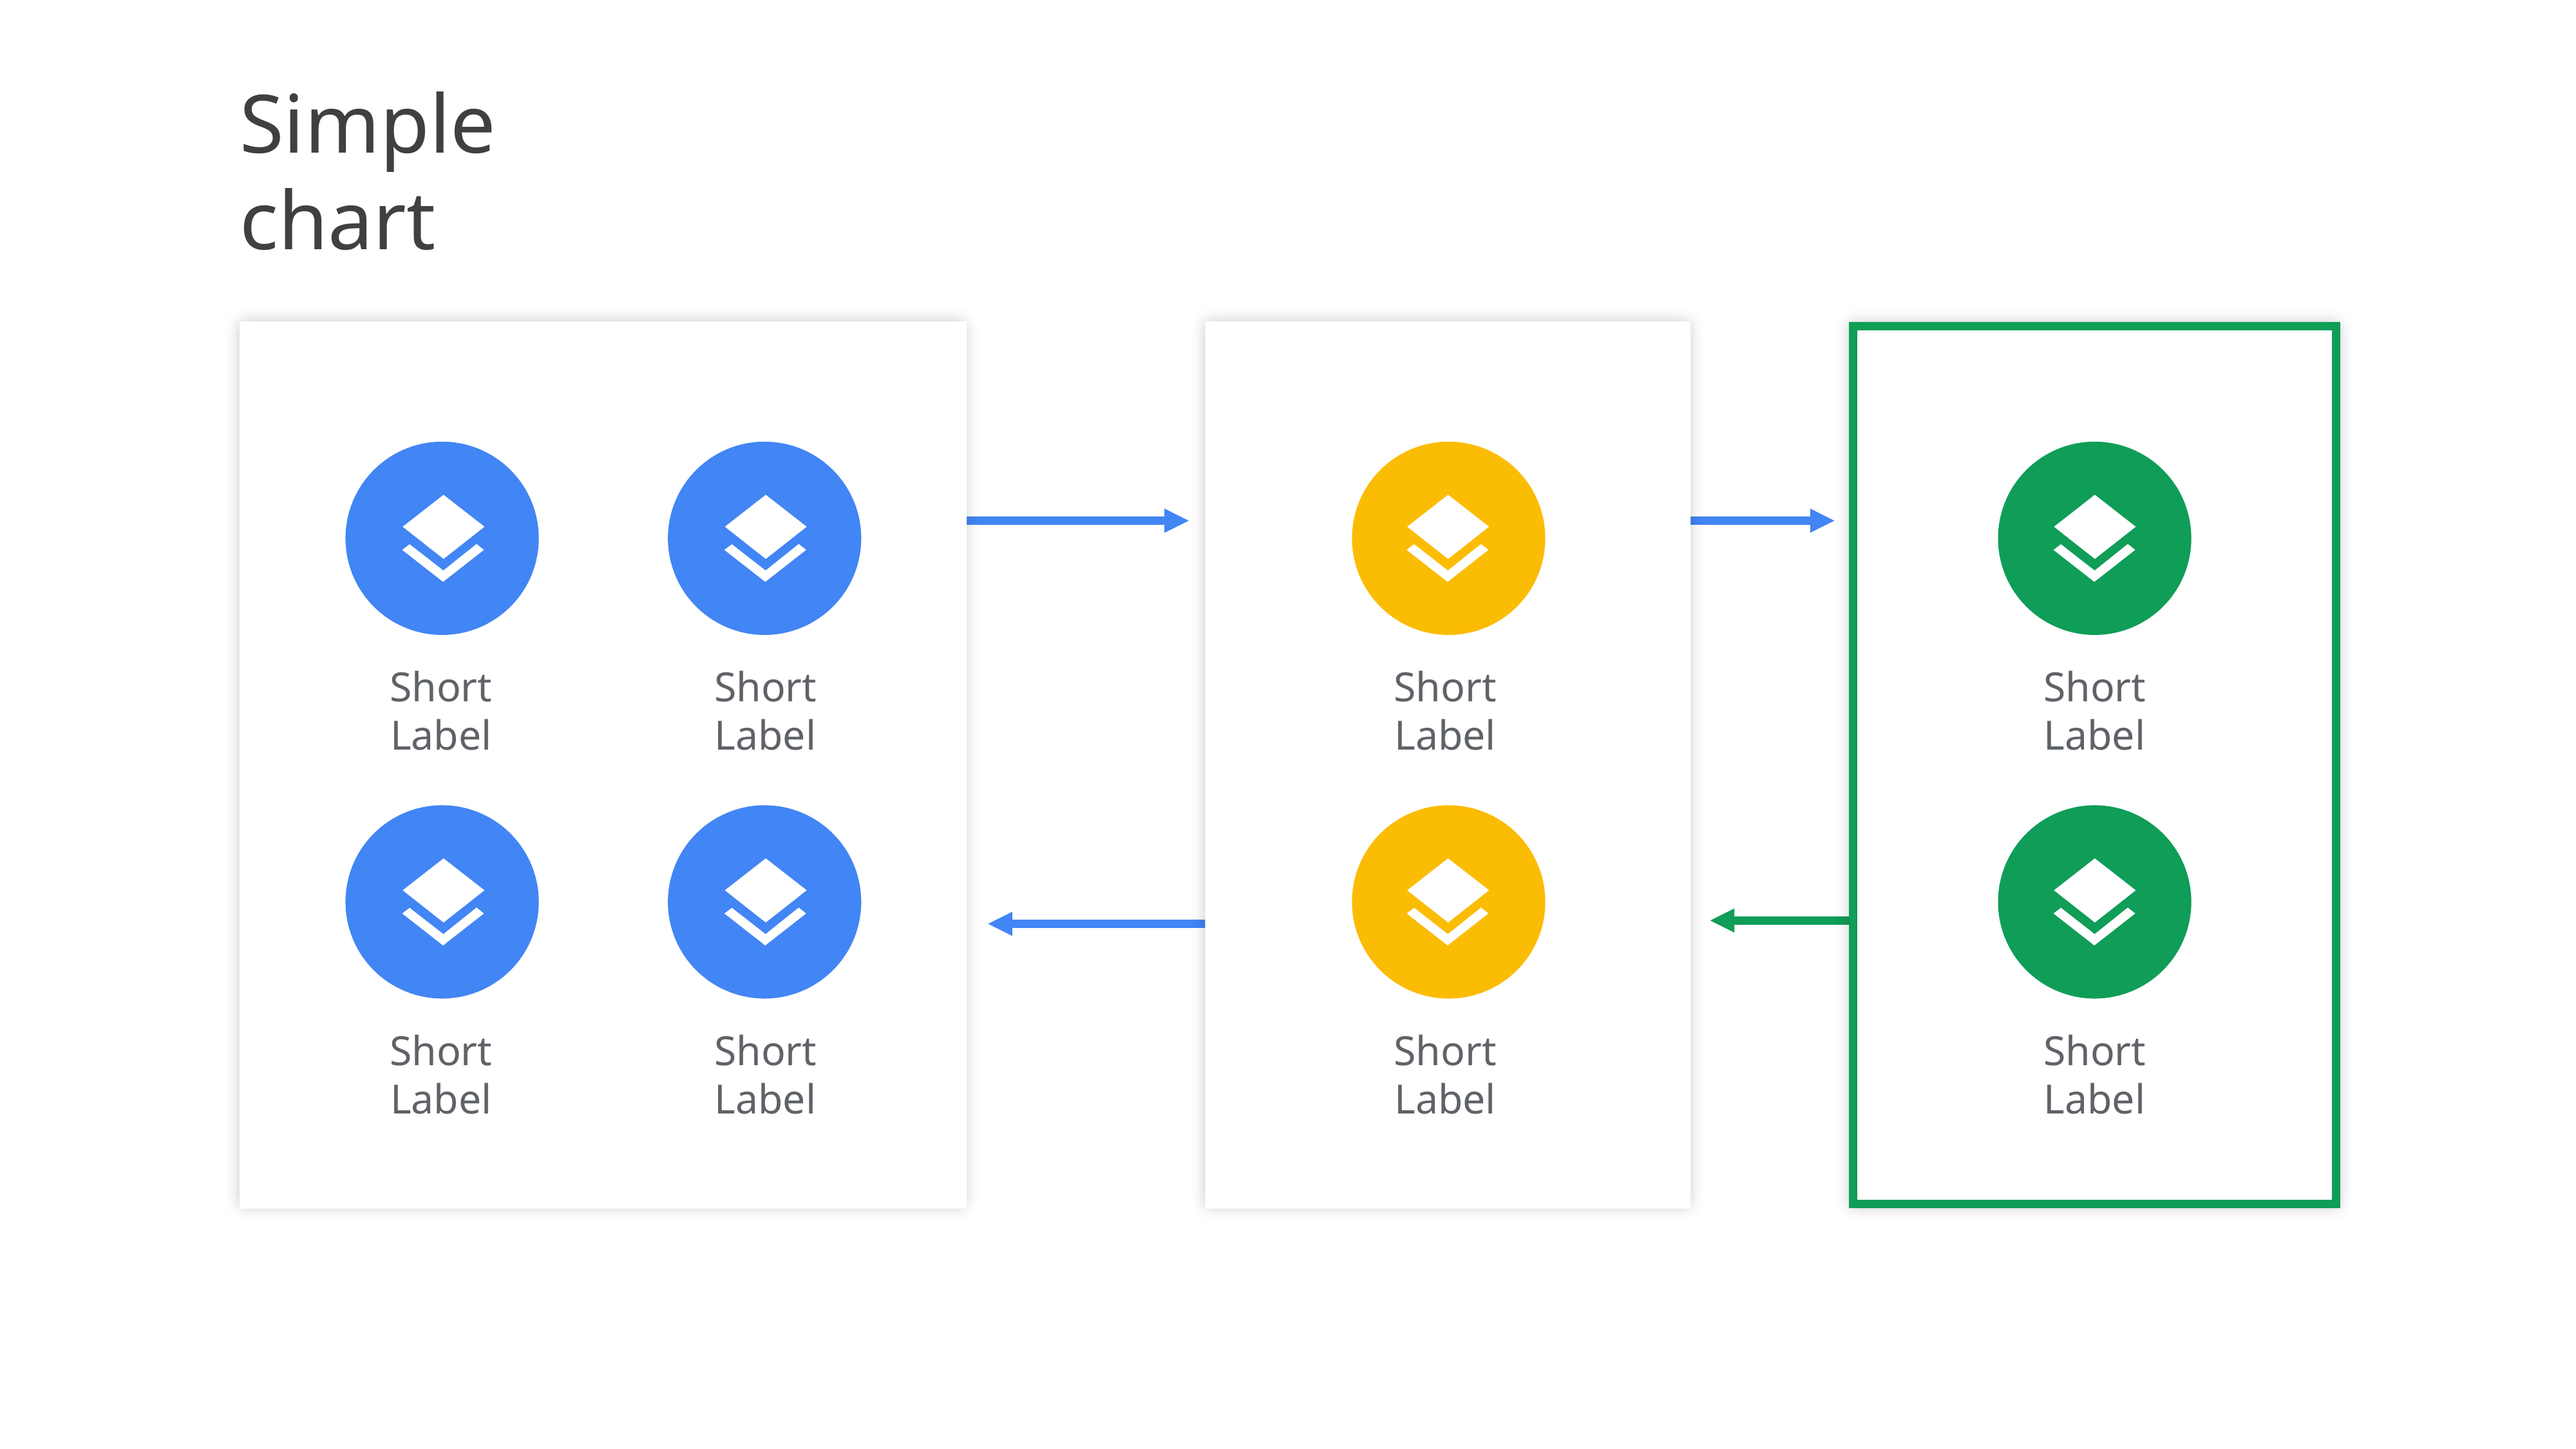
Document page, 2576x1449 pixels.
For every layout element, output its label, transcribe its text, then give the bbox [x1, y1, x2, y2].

text_box [402, 907, 484, 946]
text_box Short Label [663, 1025, 869, 1077]
text_box [724, 544, 806, 582]
text_box [2053, 907, 2076, 920]
text_box GT [1700, 516, 1833, 520]
text_box Short Label [1342, 1025, 1548, 1077]
text_box [2053, 544, 2136, 582]
text_box Short Label [1992, 661, 2198, 713]
text_box [2054, 858, 2136, 920]
text_box [2069, 926, 2119, 946]
text_box [1407, 858, 1490, 923]
text_box [724, 495, 807, 559]
text_box [1352, 805, 1546, 999]
text_box GT [1700, 521, 1834, 526]
text_box [724, 858, 807, 923]
text_box [2054, 495, 2136, 559]
text_box [1998, 805, 2192, 999]
text_box [402, 495, 485, 559]
text_box Short Label [663, 661, 869, 713]
text_box [668, 441, 862, 635]
text_box [402, 544, 484, 582]
text_box [402, 858, 485, 923]
text_box [1998, 441, 2192, 635]
text_box [1406, 544, 1489, 582]
text_box [1407, 495, 1490, 559]
text_box [668, 805, 862, 999]
text_box Short Label [1342, 661, 1548, 713]
text_box [724, 907, 806, 946]
text_box [1352, 441, 1546, 635]
text_box [1205, 321, 1691, 1209]
text_box [345, 441, 539, 635]
text_box Short Label [1992, 1025, 2198, 1077]
text_box Short Label [338, 661, 544, 713]
text_box GT [975, 516, 1188, 520]
text_box [1853, 326, 2336, 1204]
text_box Simple chart [240, 164, 695, 266]
text_box GT [989, 924, 1195, 930]
text_box [1406, 907, 1489, 946]
text_box [240, 321, 967, 1209]
text_box GT [975, 521, 1188, 526]
text_box Short Label [338, 1025, 544, 1077]
text_box [345, 805, 539, 999]
